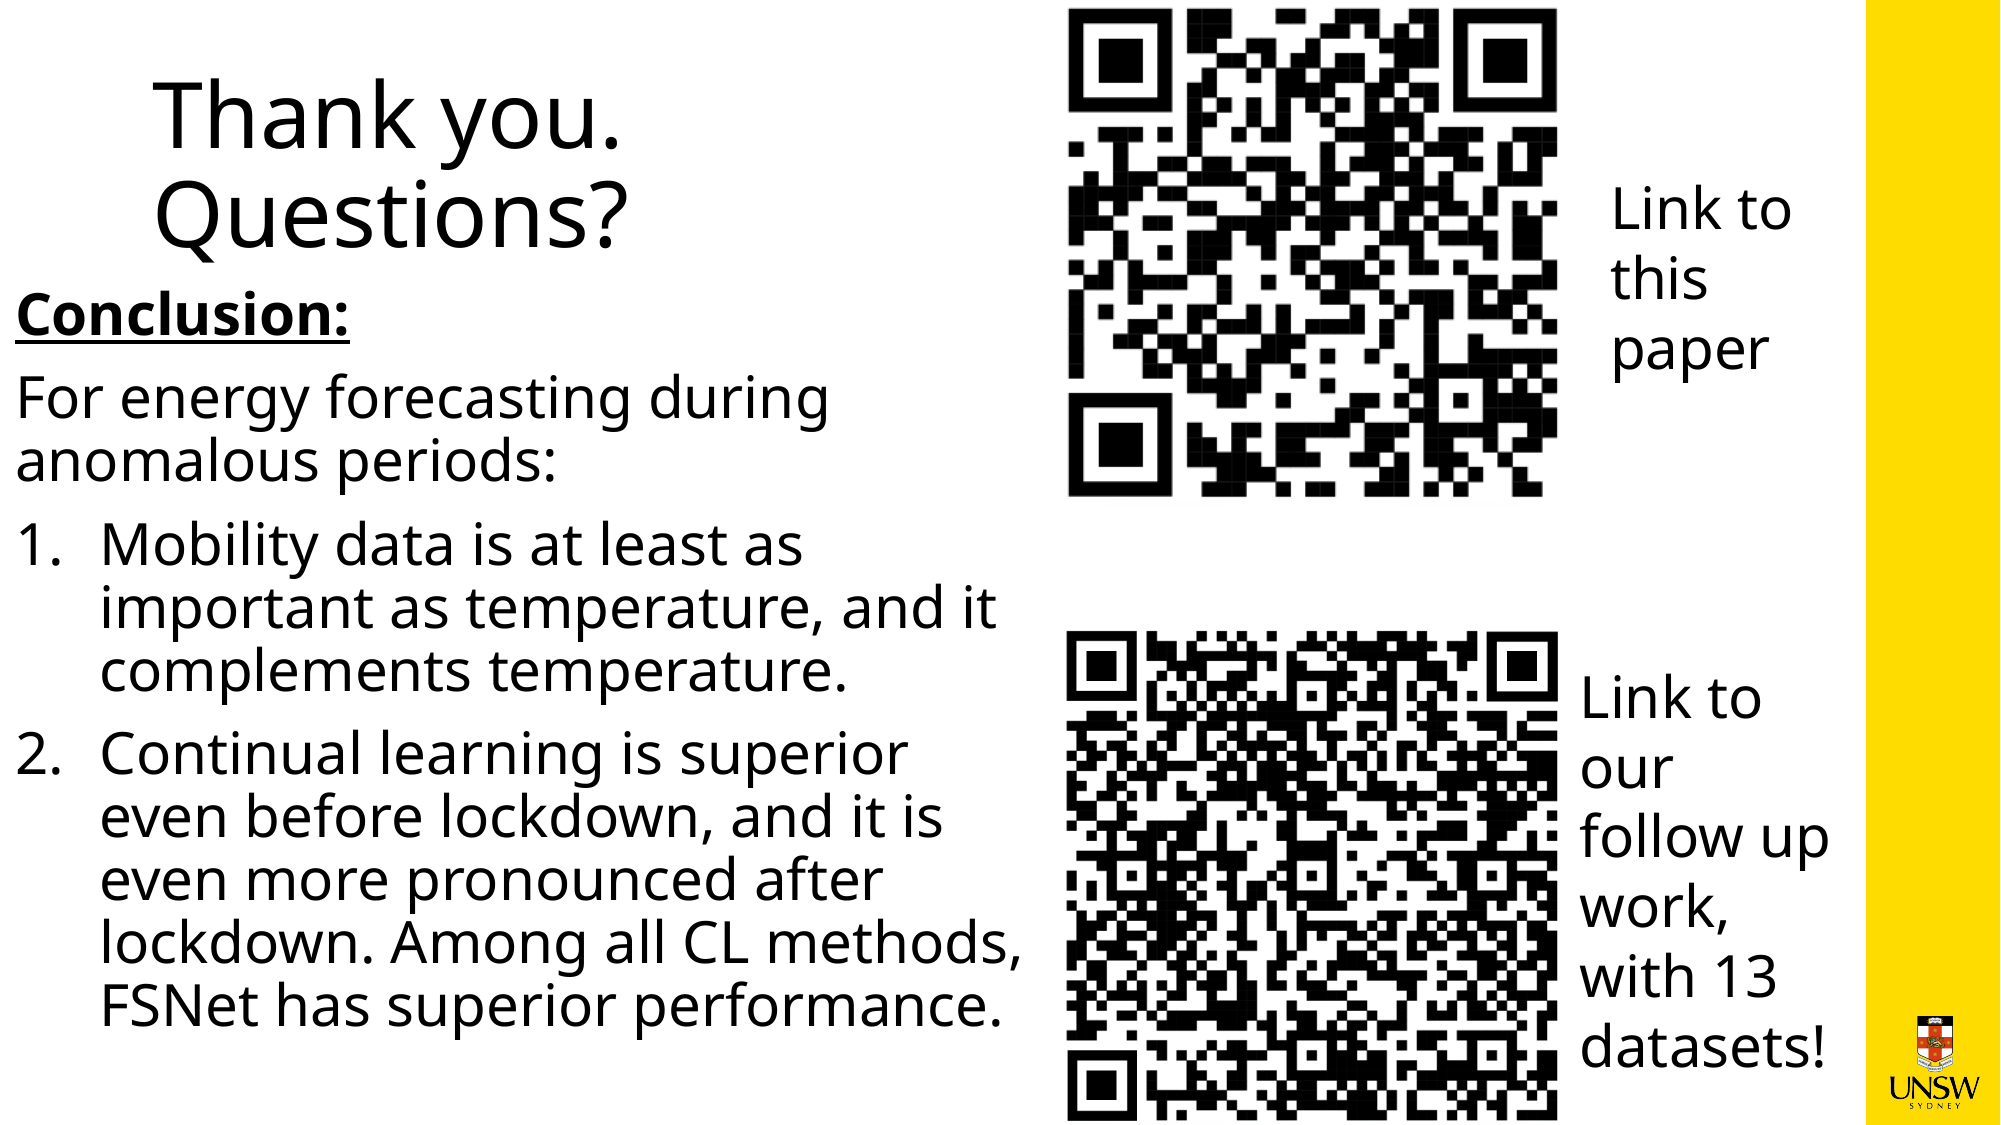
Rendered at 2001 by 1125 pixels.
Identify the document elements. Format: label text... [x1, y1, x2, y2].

list Conclusion: For energy forecasting during anomalous periods: Mobility data is at least as important as temperature, and it complements temperature. Continual learning is superior even before lockdown, and it is even more pronounced after lockdown. Among all CL methods, FSNet has superior performance. [0, 277, 1061, 1125]
picture [1890, 1016, 1980, 1109]
text_box Link to this paper [1595, 163, 1863, 389]
picture [1060, 623, 1563, 1125]
title Thank you. Questions? [137, 59, 1060, 277]
text_box Link to our follow up work, with 13 datasets! [1564, 652, 1860, 1087]
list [1060, 0, 1565, 506]
